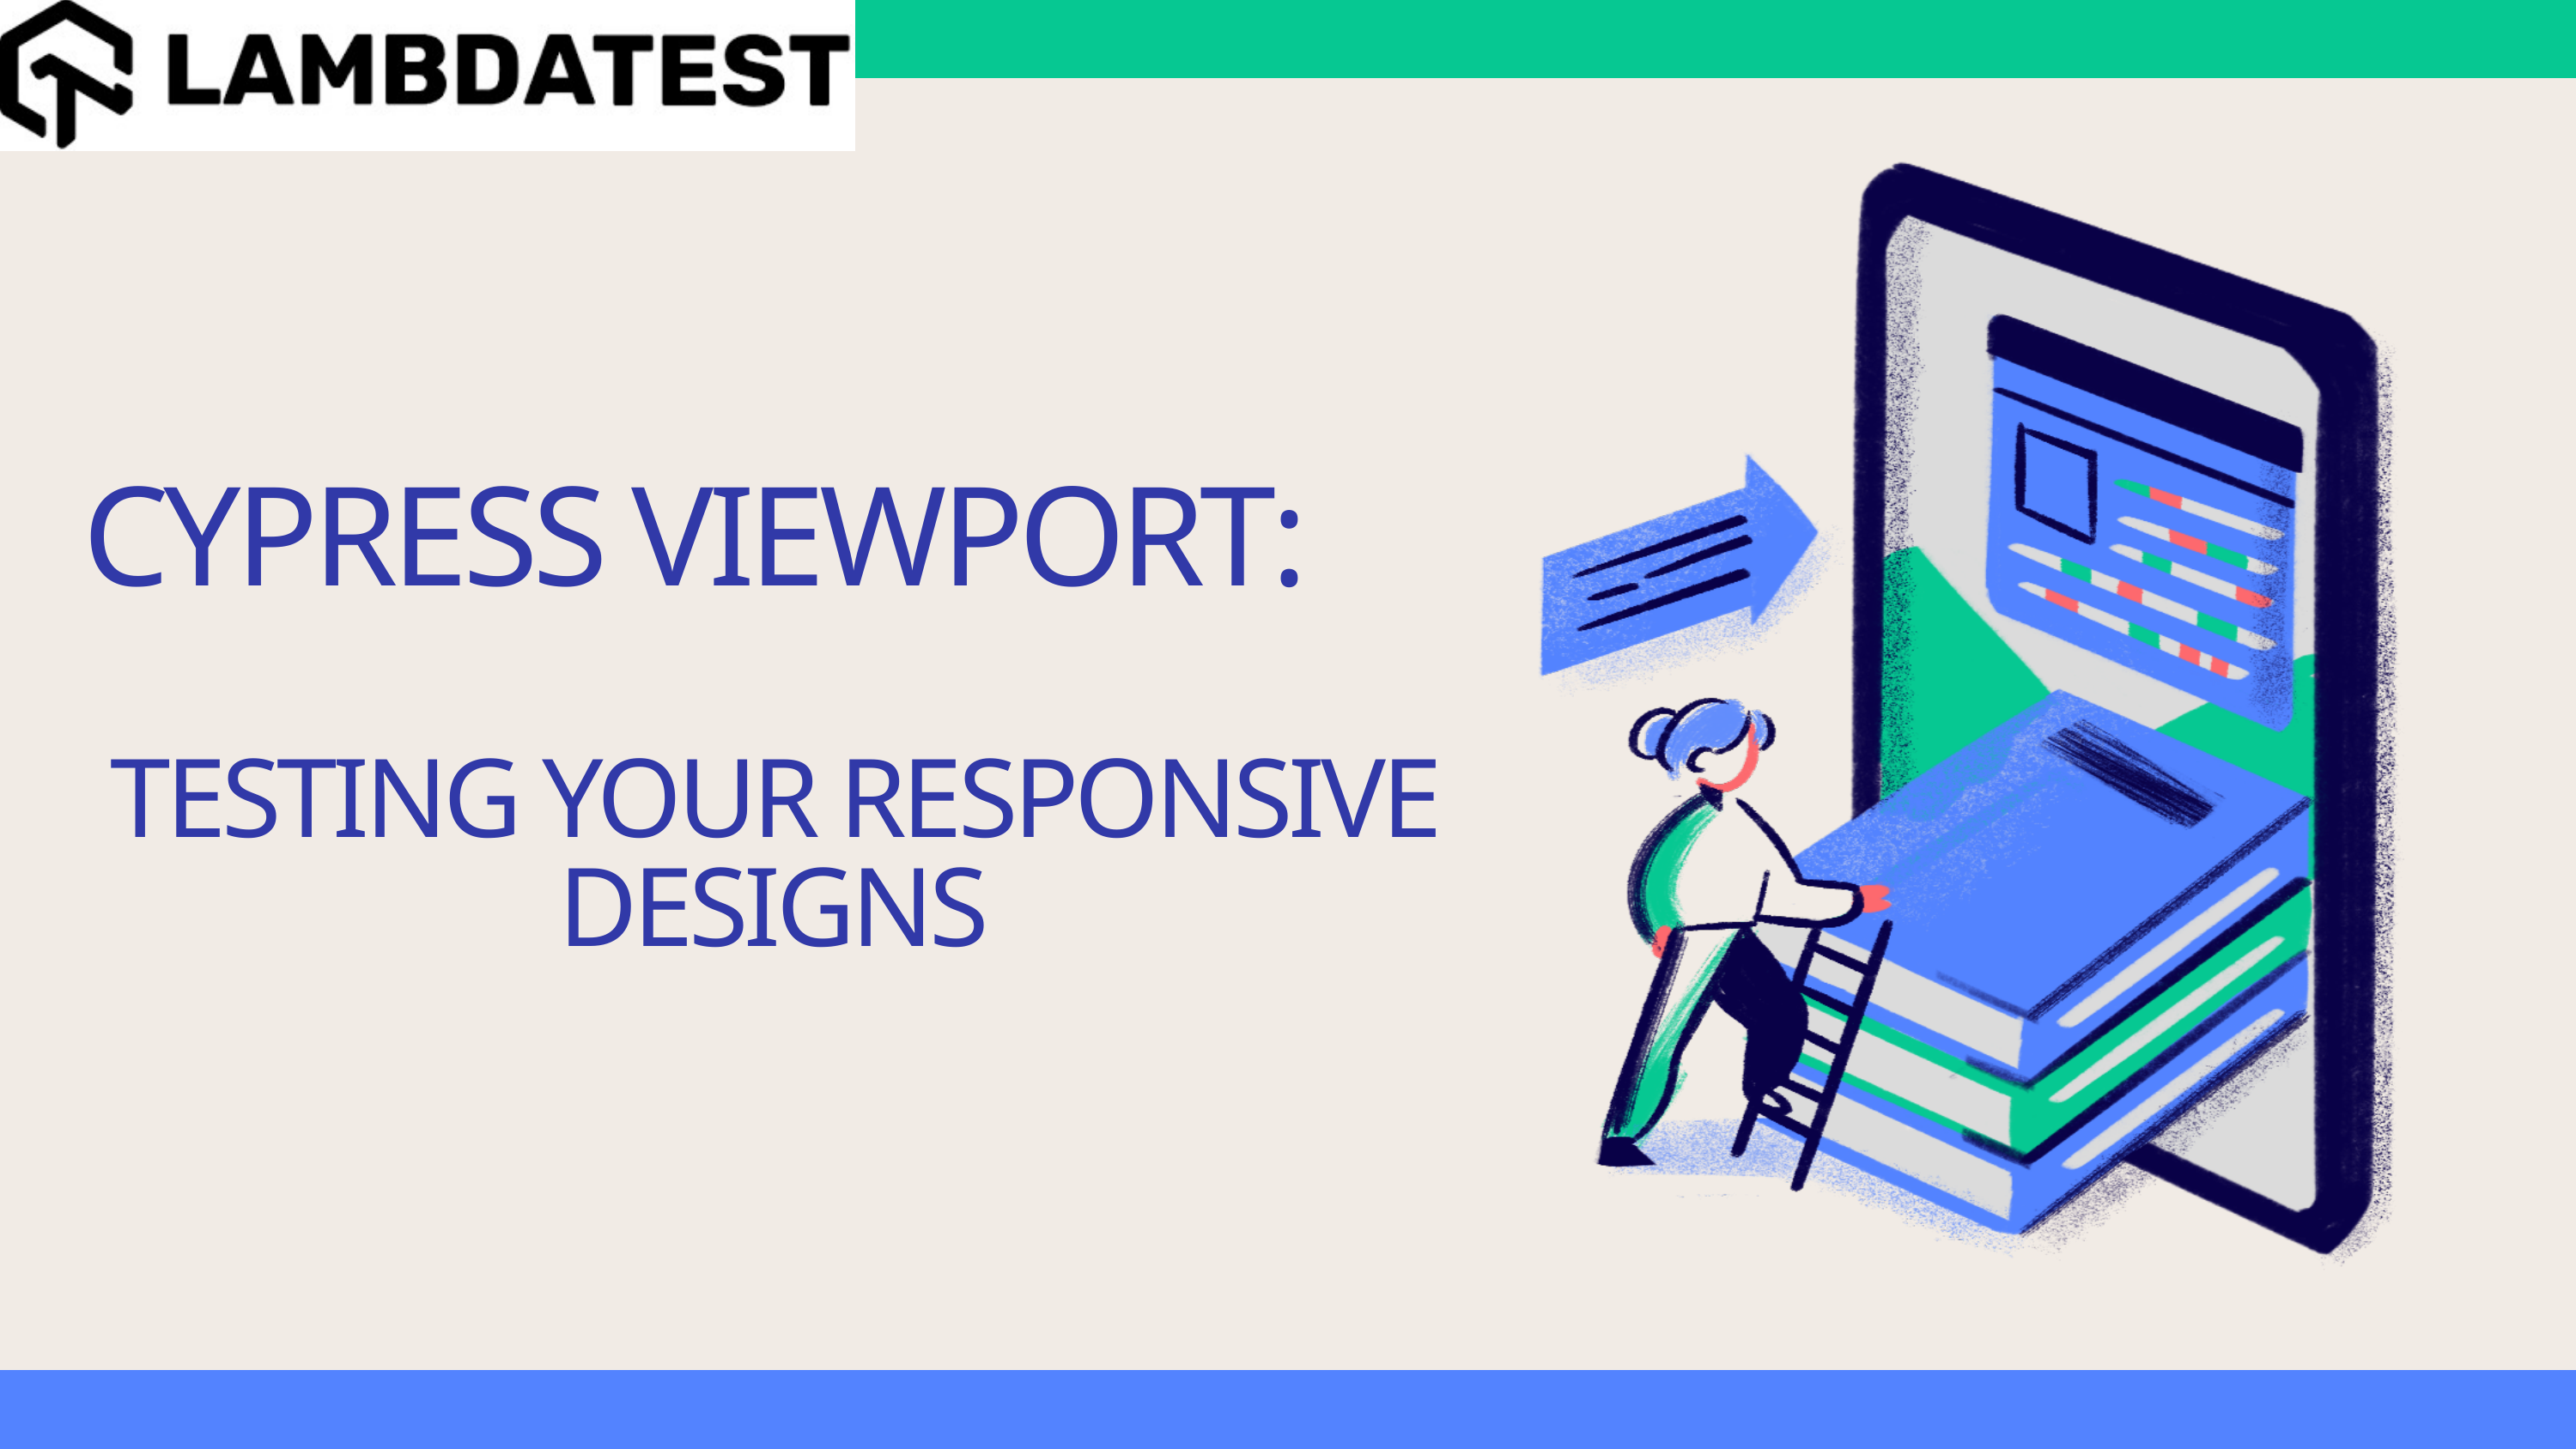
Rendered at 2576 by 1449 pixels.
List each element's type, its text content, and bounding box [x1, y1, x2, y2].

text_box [0, 0, 2576, 79]
text_box CYPRESS VIEWPORT: TESTING YOUR RESPONSIVE DESIGNS [82, 476, 1465, 1077]
text_box [1527, 150, 2404, 1299]
text_box [0, 88, 855, 151]
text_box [0, 1369, 2576, 1449]
